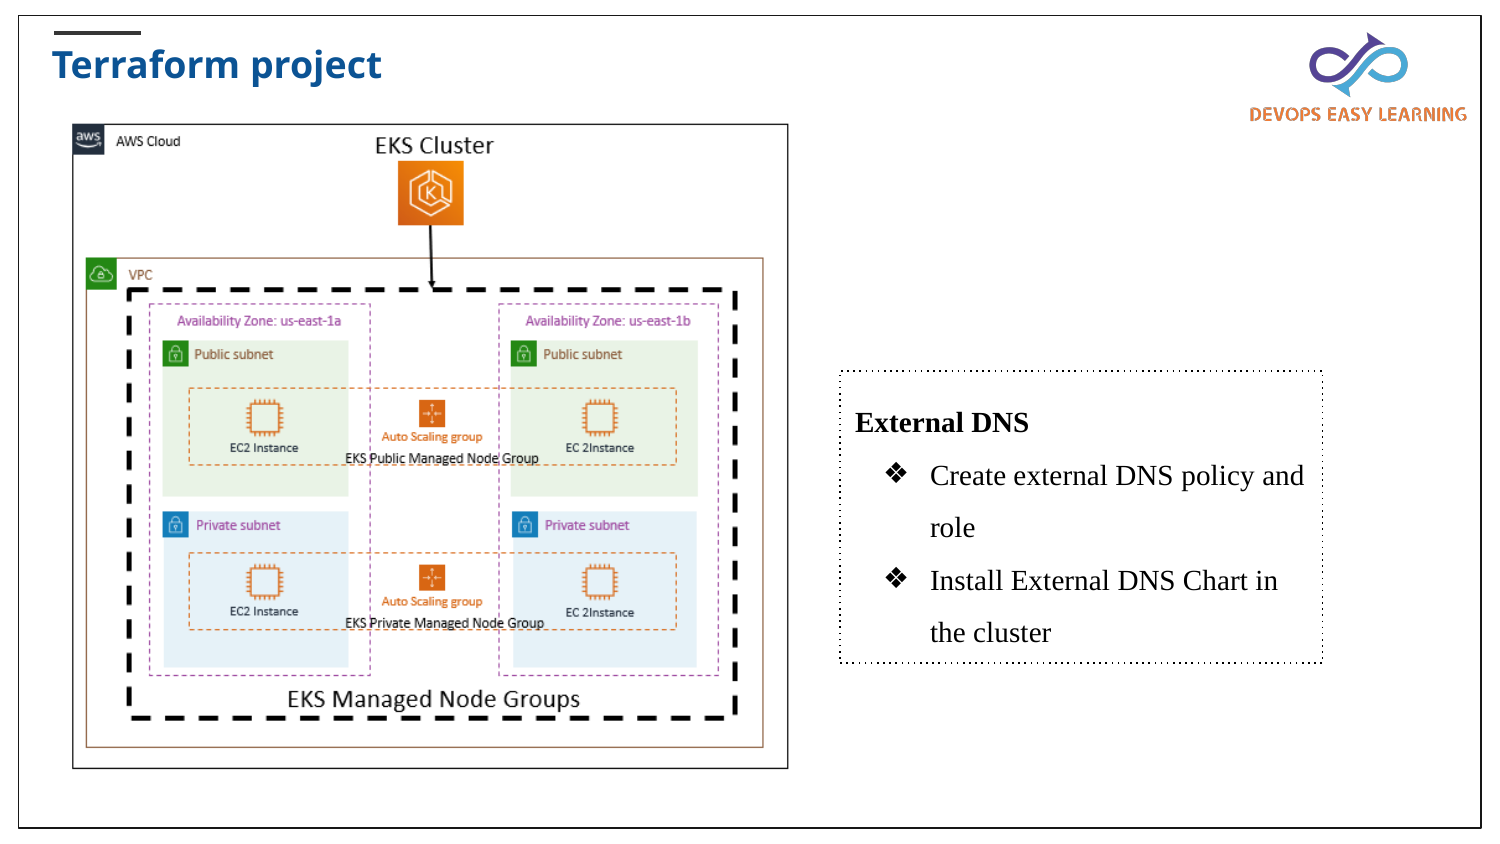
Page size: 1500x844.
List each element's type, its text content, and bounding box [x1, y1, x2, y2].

picture [45, 107, 812, 784]
picture [1240, 21, 1477, 141]
text_box External DNS Create external DNS policy and role Install External DNS Chart in the cluster [840, 371, 1323, 664]
text_box [18, 15, 1482, 829]
text_box Terraform project [36, 33, 1220, 94]
